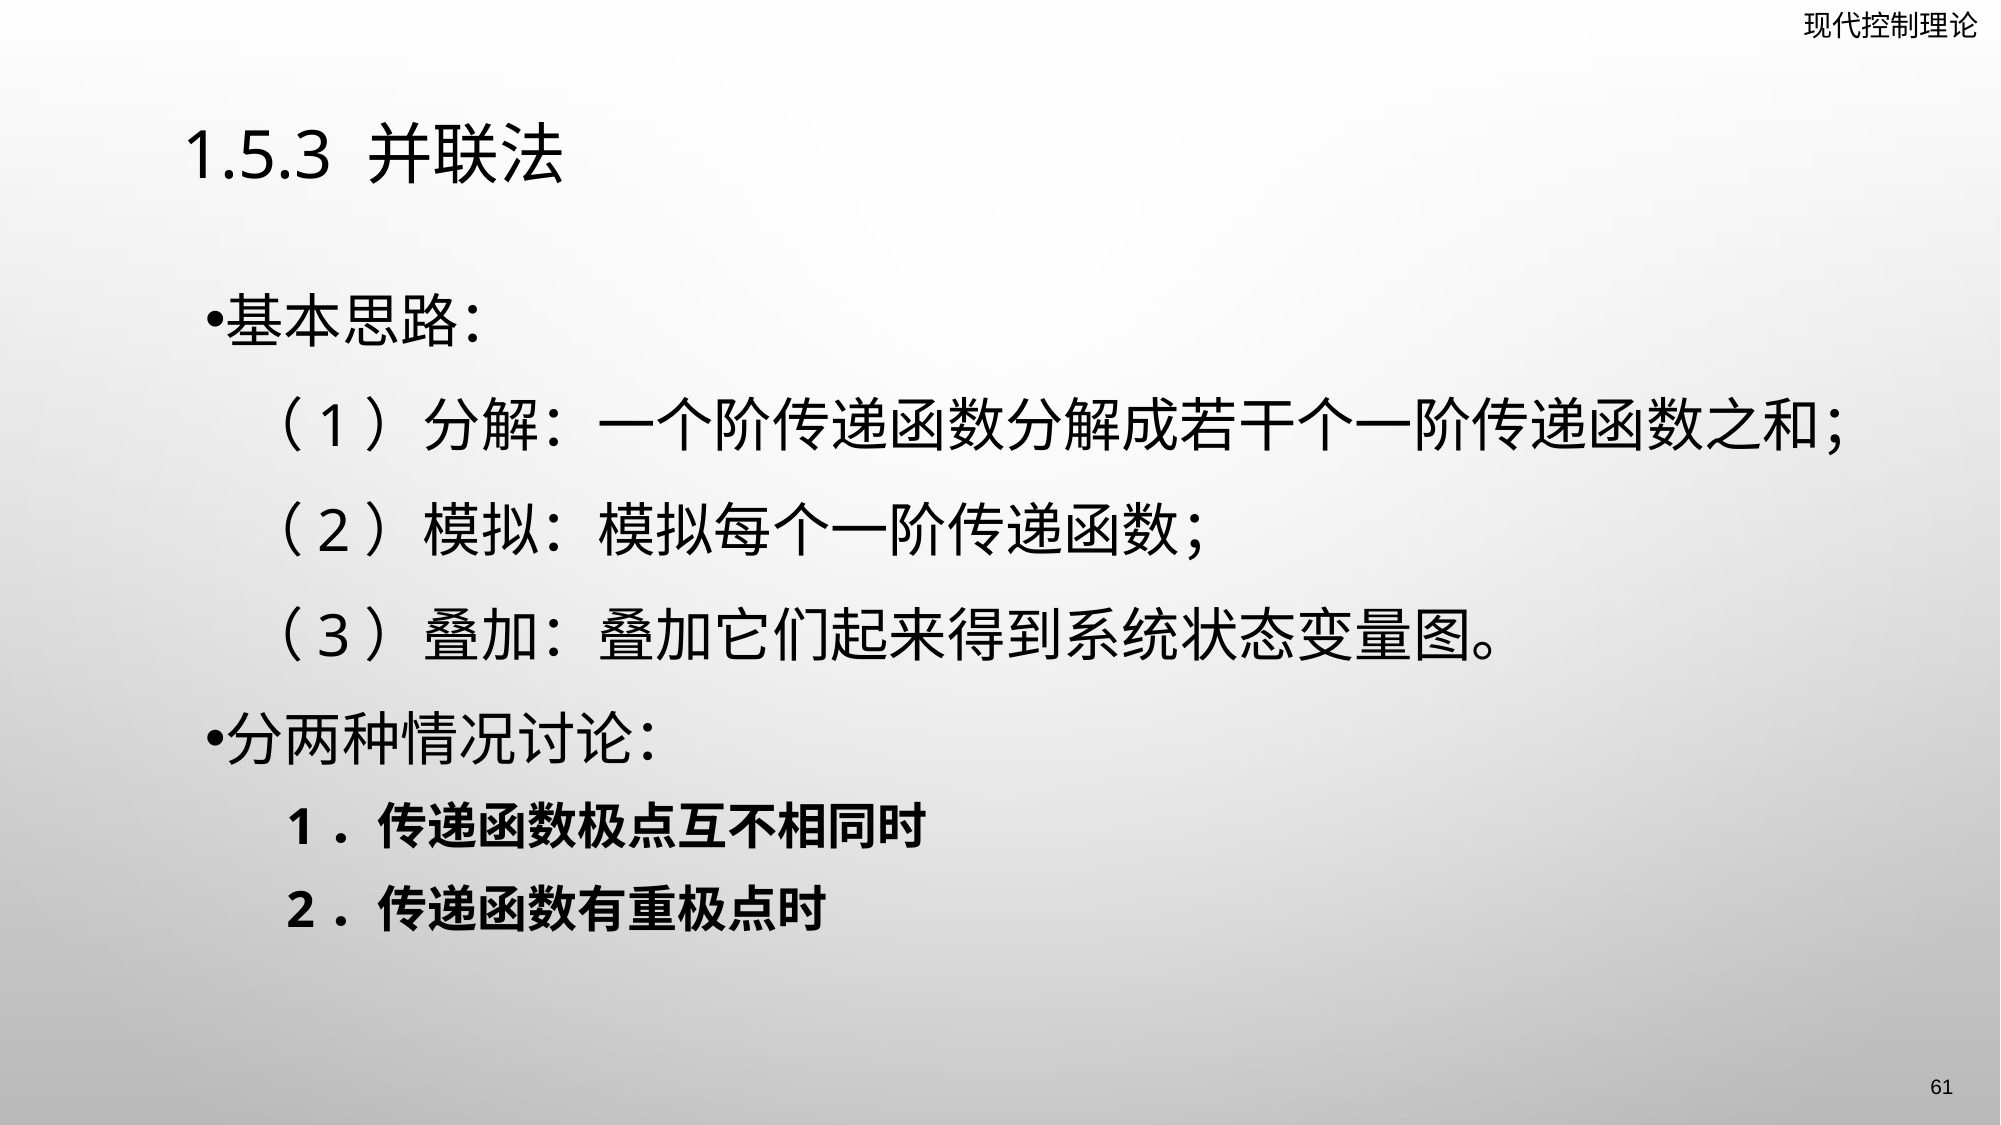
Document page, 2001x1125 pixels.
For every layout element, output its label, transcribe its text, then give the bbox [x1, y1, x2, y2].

title 1.5.3 并联法 [149, 101, 1851, 213]
slide_number 61 [1842, 1056, 1969, 1116]
picture [0, 0, 2000, 1125]
